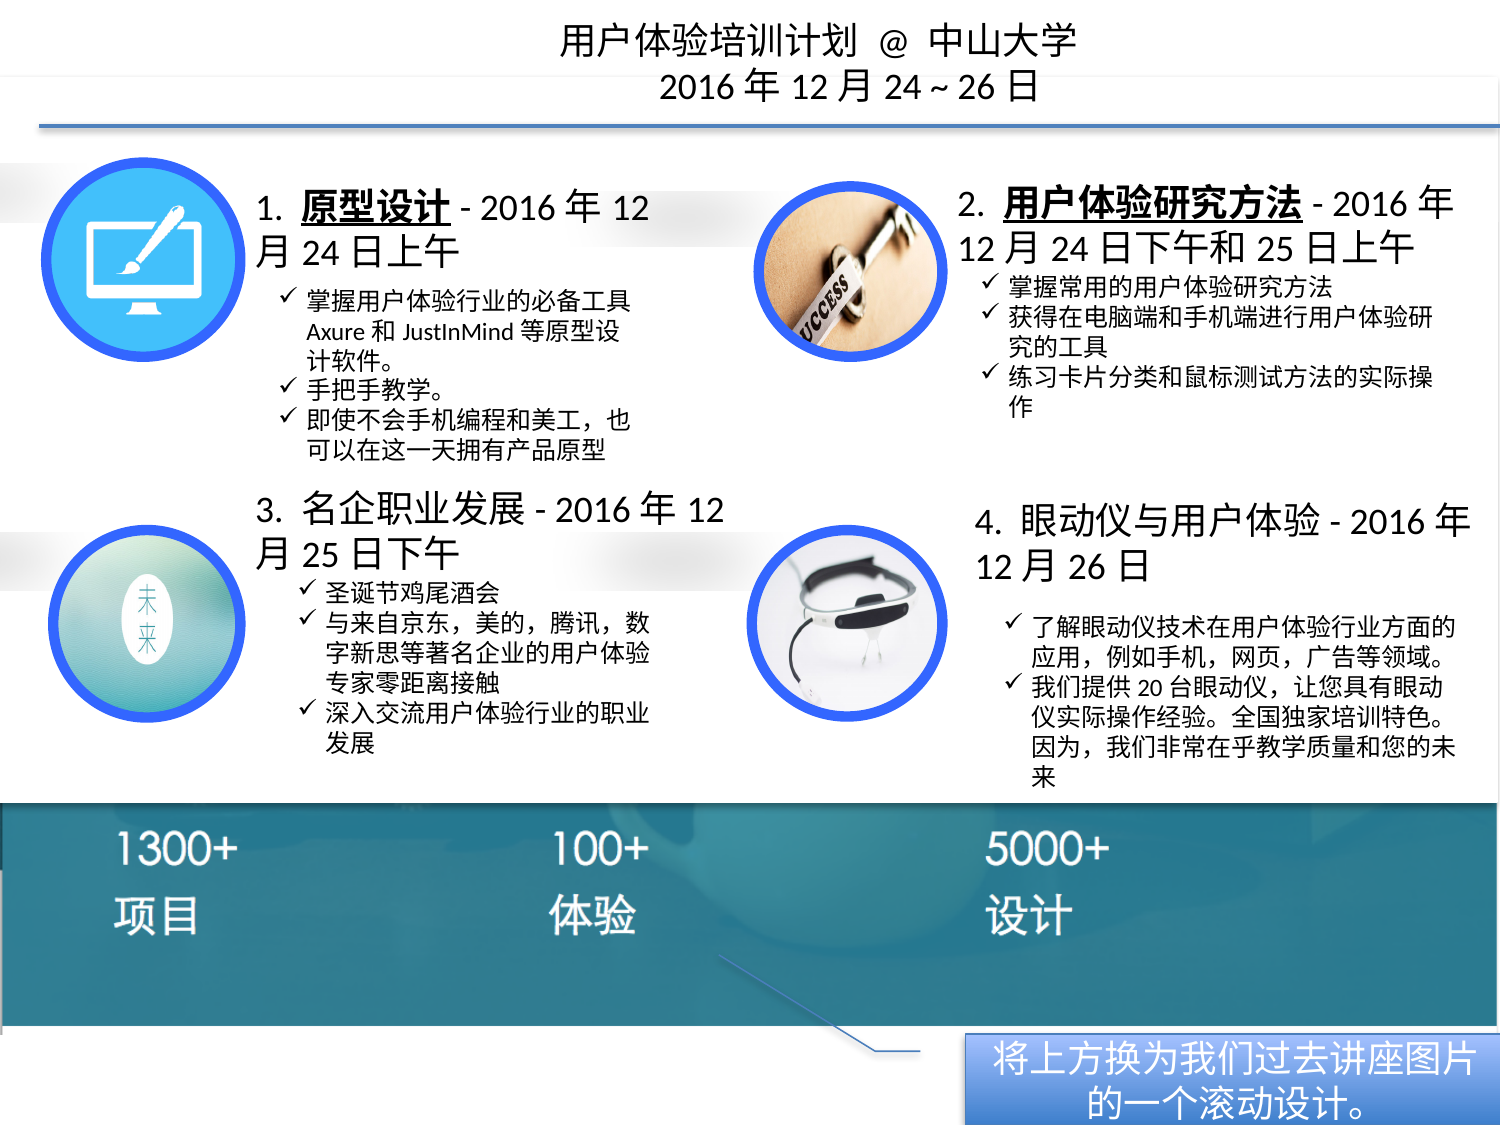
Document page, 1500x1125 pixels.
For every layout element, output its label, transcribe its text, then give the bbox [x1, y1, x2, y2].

picture [751, 529, 943, 717]
picture [52, 529, 241, 718]
text_box 用户体验培训计划 @ 中山大学 2016年12月24 ~ 26日 [544, 10, 1157, 76]
text_box 将上方换为我们过去讲座图片的一个滚动设计。 [860, 1043, 921, 1053]
picture [758, 186, 943, 357]
picture [45, 162, 241, 357]
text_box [0, 77, 1499, 1035]
text_box 将上方换为我们过去讲座图片的一个滚动设计。 [965, 1039, 1500, 1125]
